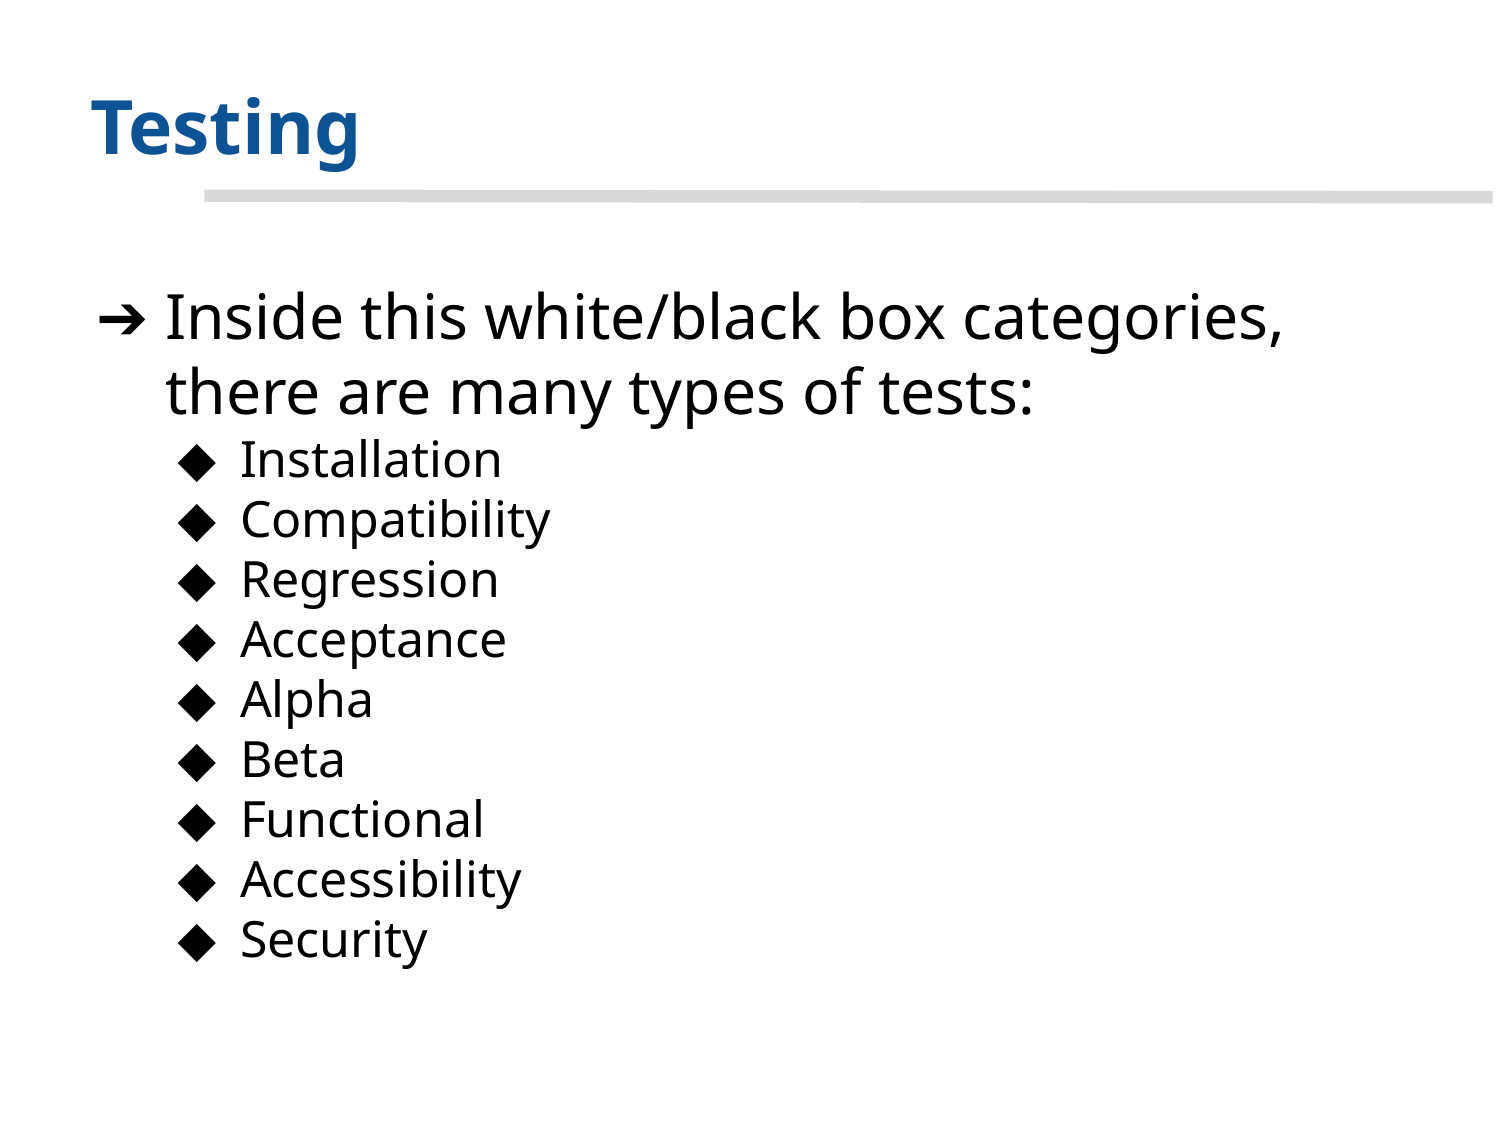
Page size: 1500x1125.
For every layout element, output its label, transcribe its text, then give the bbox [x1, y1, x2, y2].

list Inside this white/black box categories, there are many types of tests: Installation Compatibility Regression Acceptance Alpha Beta Functional Accessibility Security [75, 262, 1425, 1078]
title Testing [75, 45, 1425, 185]
